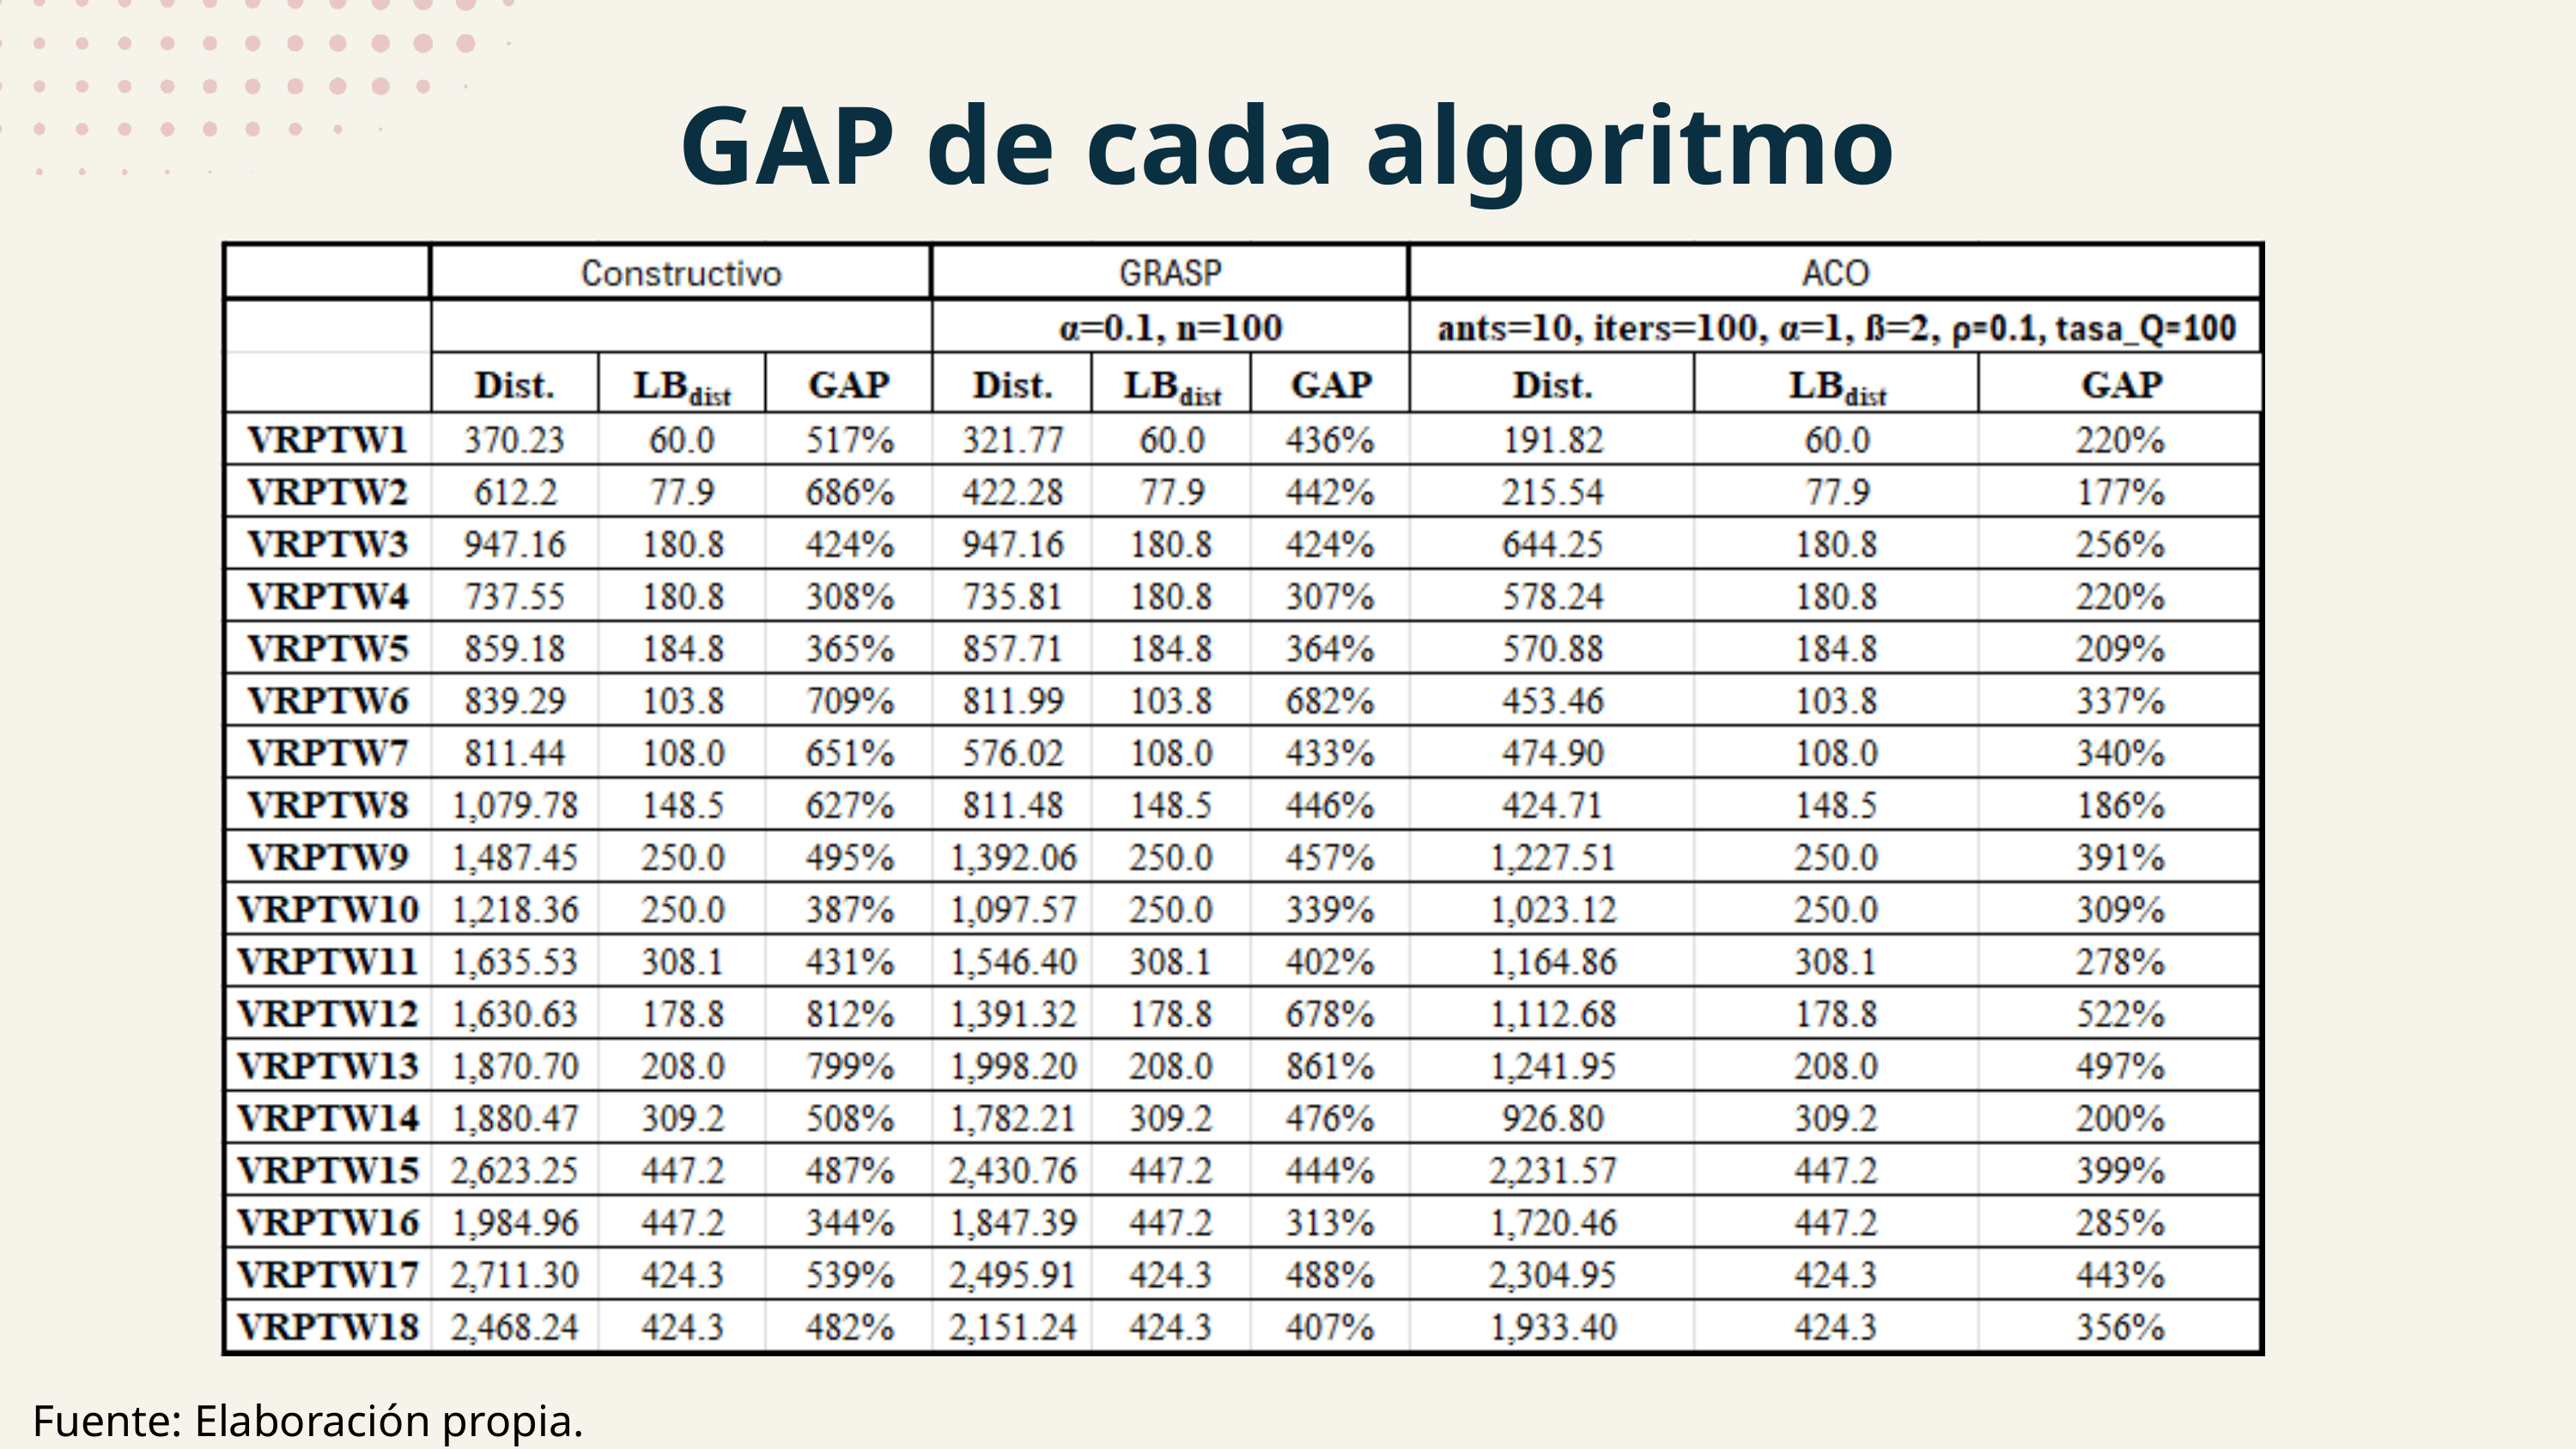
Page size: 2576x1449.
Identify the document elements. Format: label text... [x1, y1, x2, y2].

picture [219, 239, 2266, 1356]
text_box GAP de cada algoritmo [362, 76, 2214, 206]
text_box Fuente: Elaboración propia. [32, 1355, 921, 1446]
text_box [0, 0, 516, 175]
